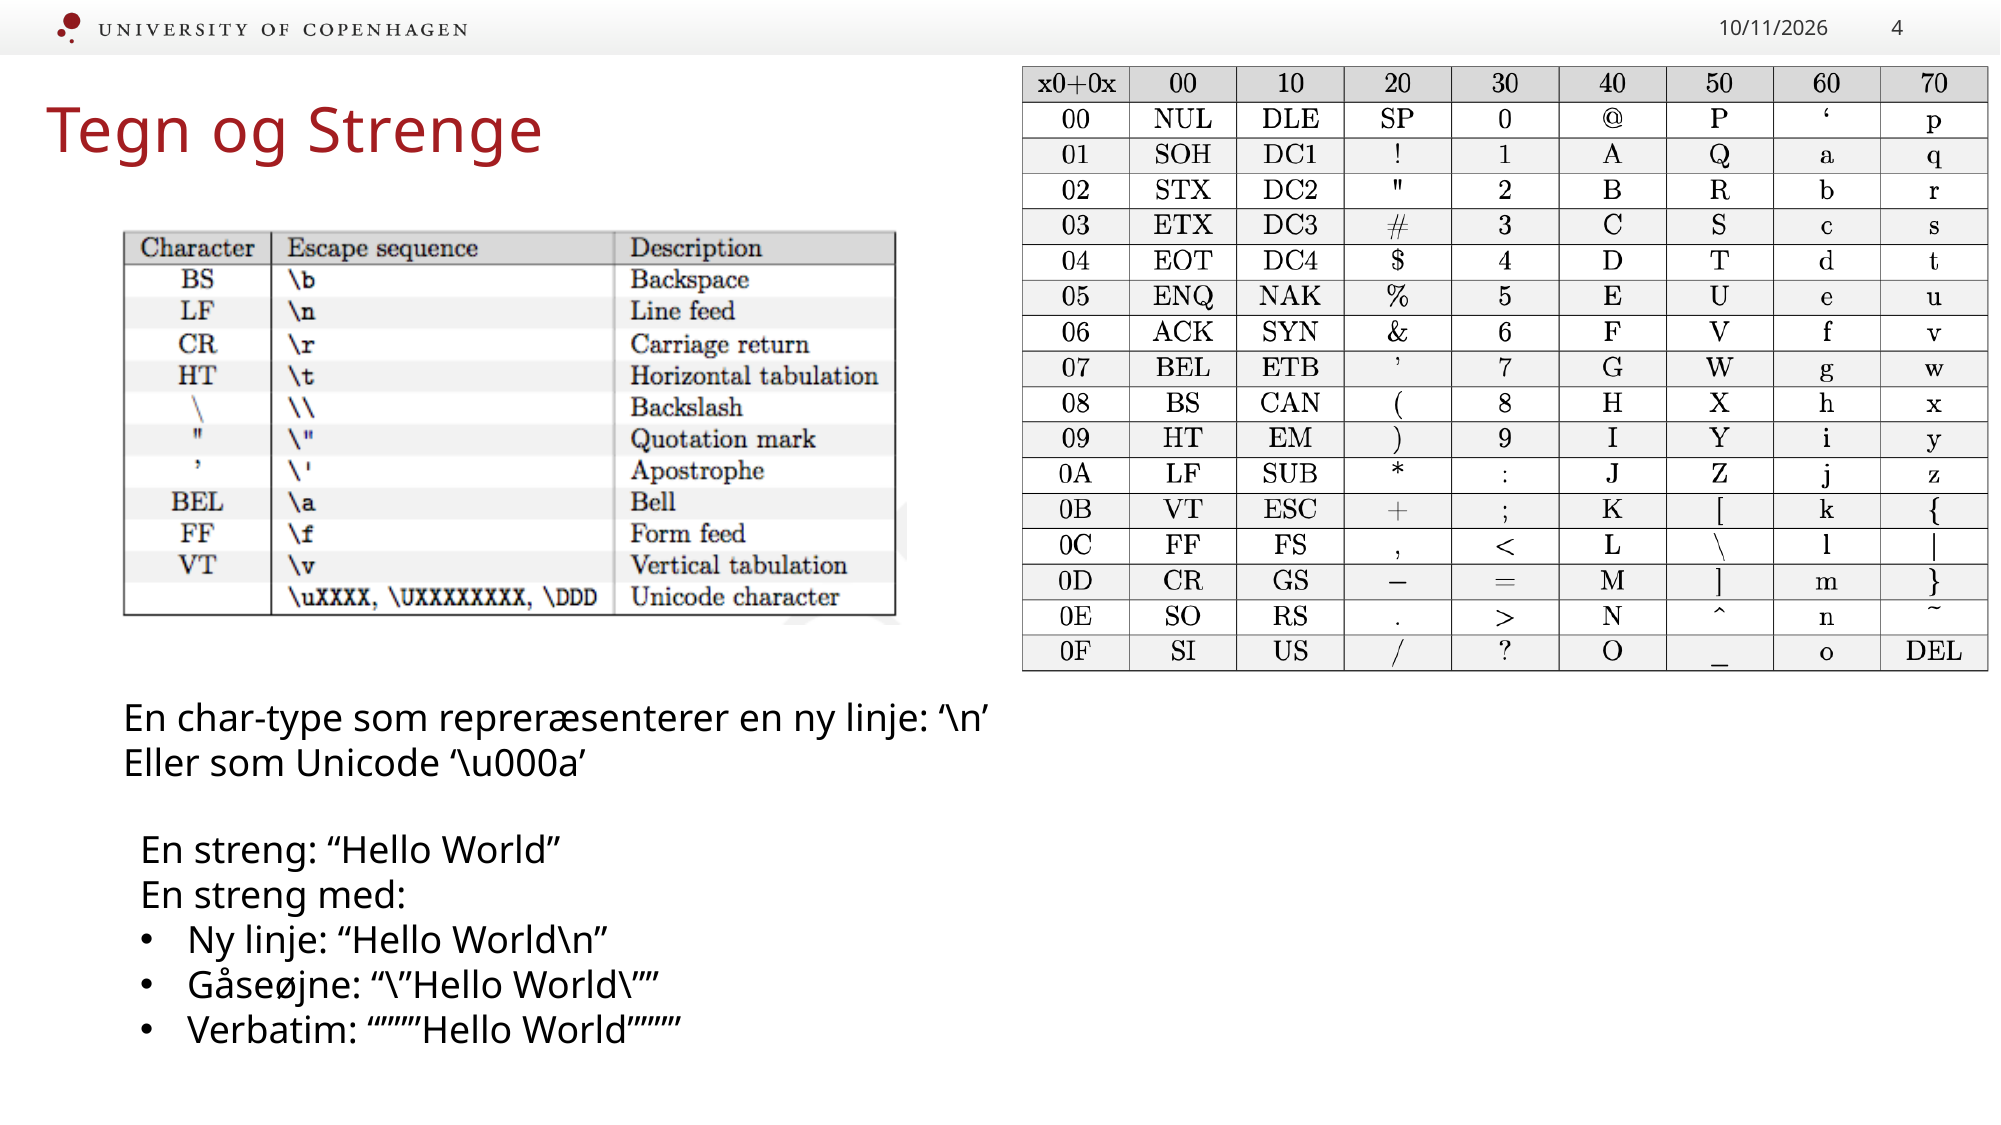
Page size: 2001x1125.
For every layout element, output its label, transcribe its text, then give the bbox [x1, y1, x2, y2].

slide_number 4 [1840, 14, 1904, 43]
picture [1017, 61, 1993, 674]
text_box En char-type som repreræsenterer en ny linje: ‘\n’ Eller som Unicode ‘\u000a’ [108, 686, 1005, 792]
title Tegn og Strenge [45, 90, 1017, 206]
picture [112, 220, 907, 625]
text_box En streng: “Hello World” En streng med: Ny linje: “Hello World\n” Gåseøjne: “\”Hello World\”” Verbatim: “”””Hello World”””” [125, 818, 697, 1104]
picture [92, 15, 475, 42]
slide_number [1694, 14, 1829, 43]
